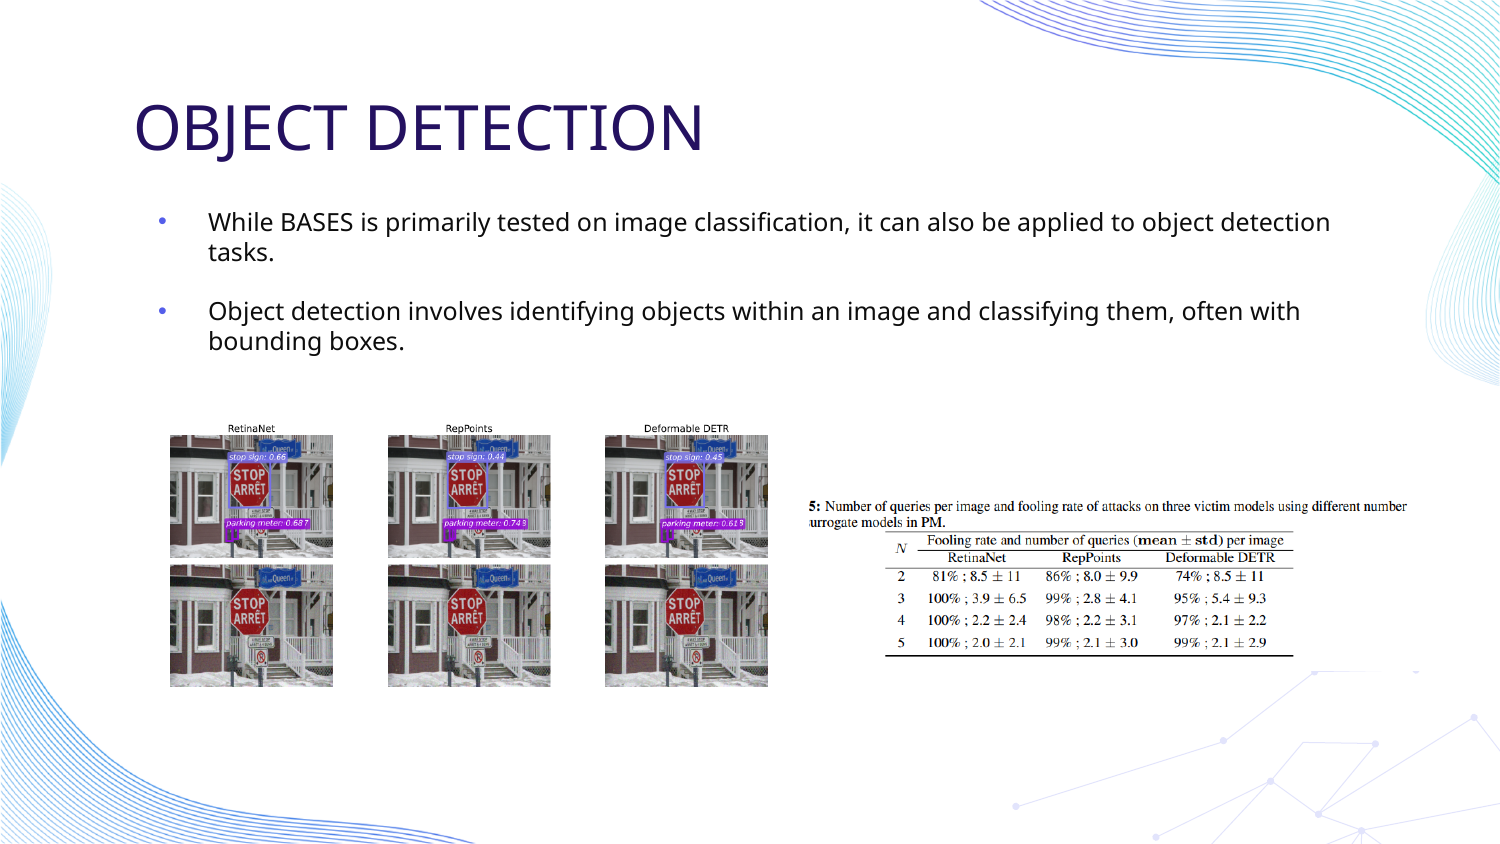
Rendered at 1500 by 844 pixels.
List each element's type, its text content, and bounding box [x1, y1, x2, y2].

title OBJECT DETECTION [118, 72, 1382, 167]
picture [1, 152, 1449, 843]
subtitle While BASES is primarily tested on image classification, it can also be applied to object detection tasks. Object detection involves identifying objects within an image and classifying them, often with bounding boxes. [118, 191, 1361, 556]
picture [969, 1, 1499, 391]
